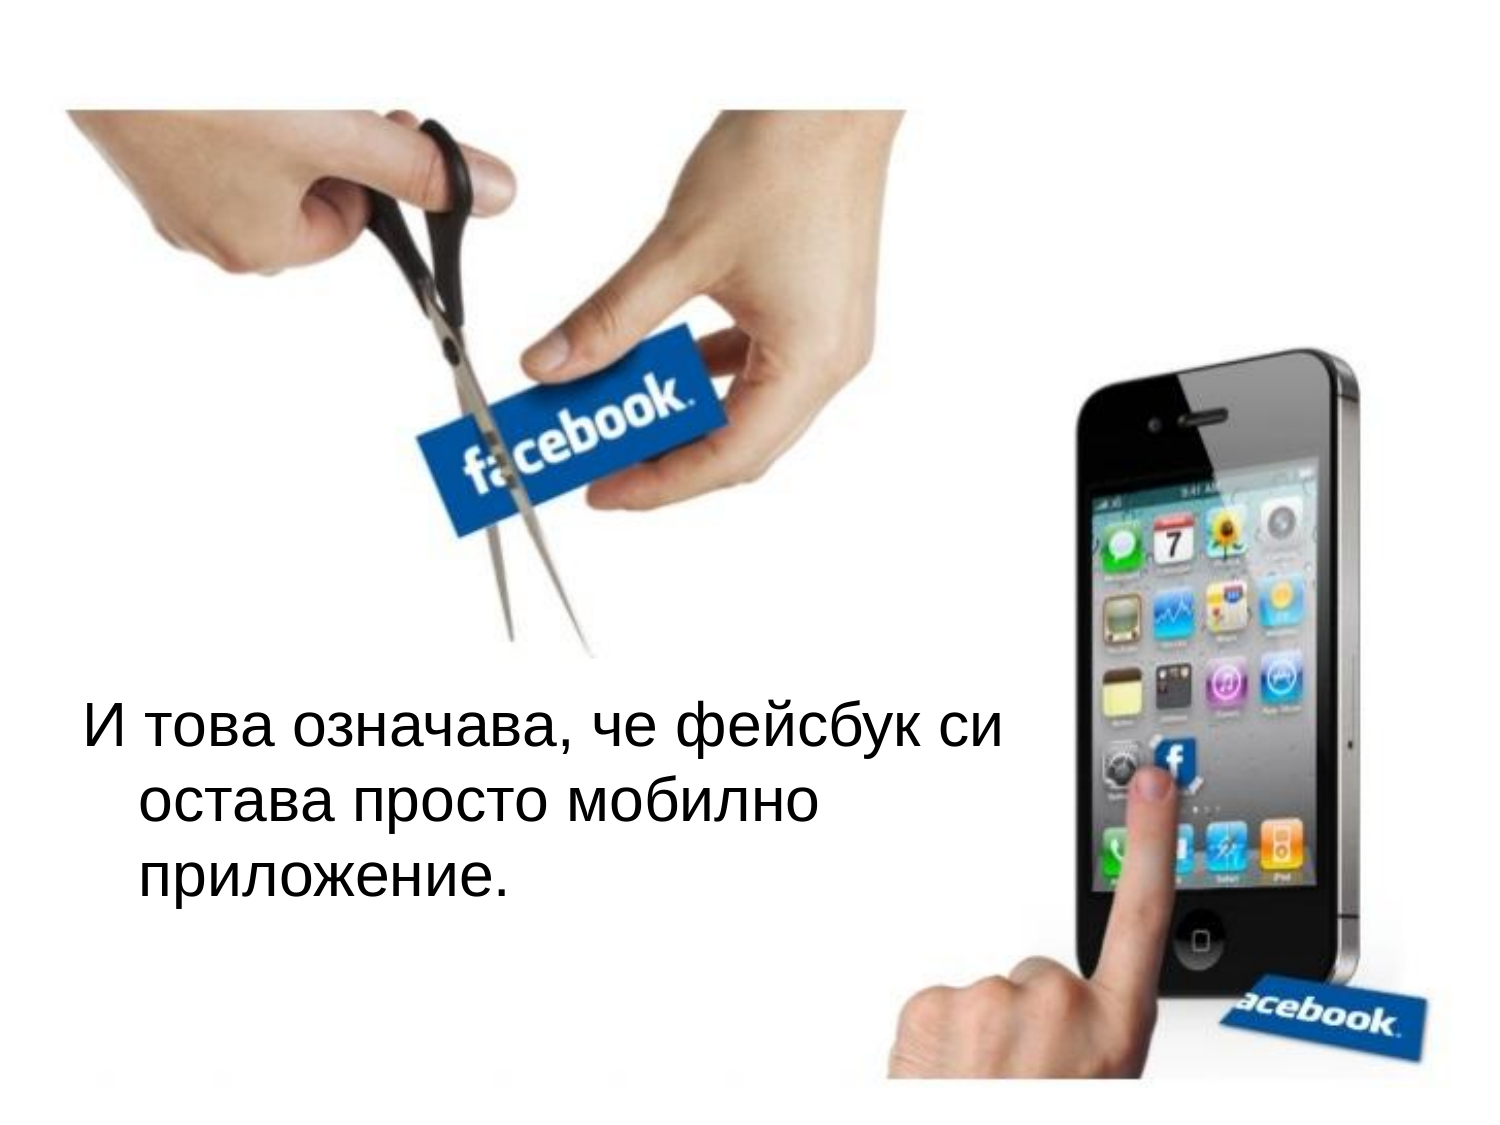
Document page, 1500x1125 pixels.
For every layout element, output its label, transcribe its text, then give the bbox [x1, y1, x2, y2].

picture [0, 0, 1500, 1125]
list И това означава, че фейсбук си остава просто мобилно приложение. [67, 668, 1032, 1125]
